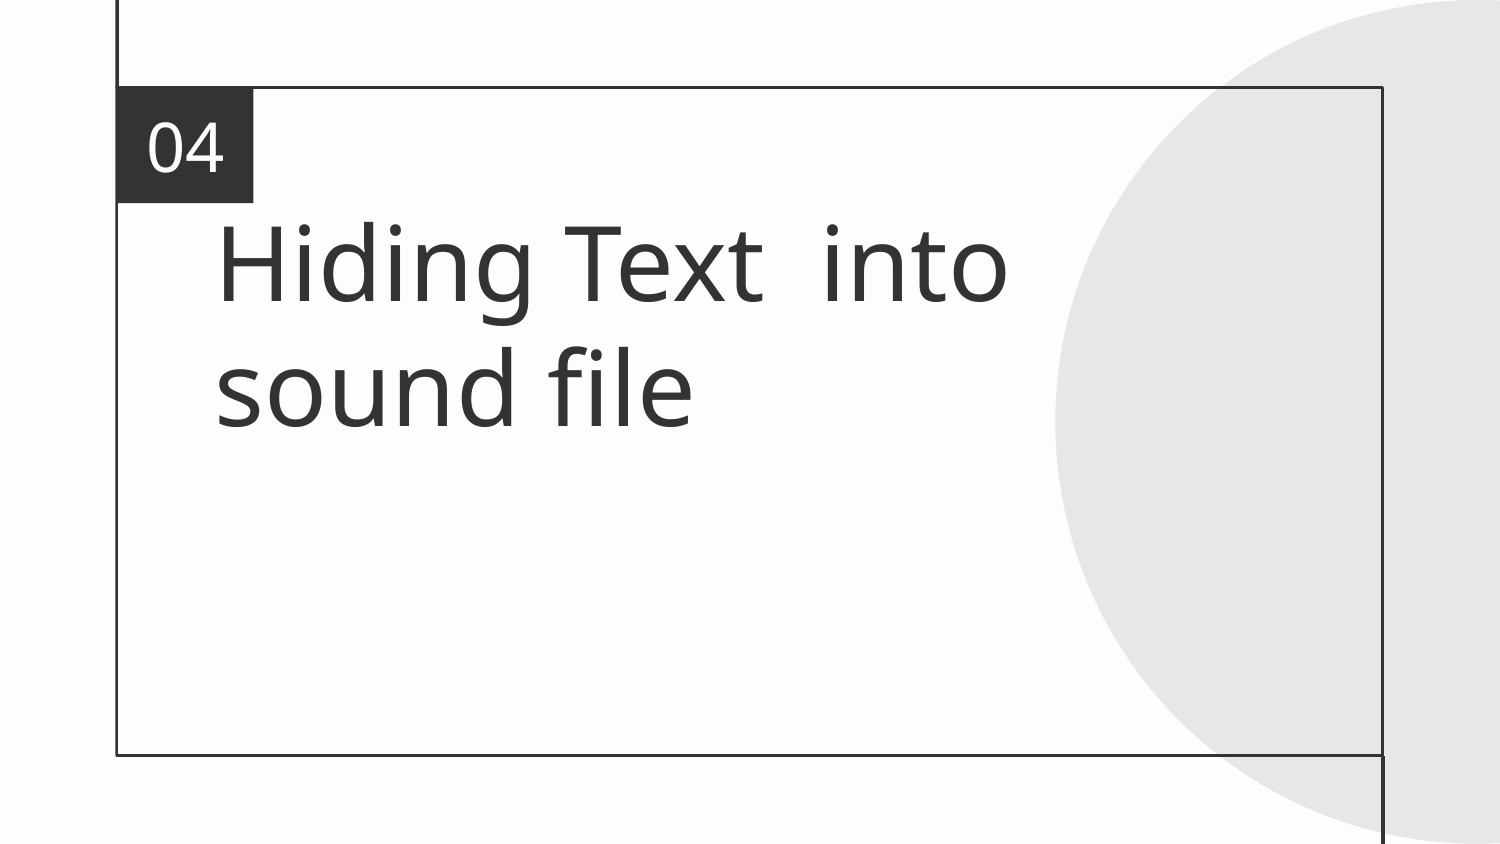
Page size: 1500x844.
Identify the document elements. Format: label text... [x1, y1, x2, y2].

title Hiding Text into sound file [199, 324, 1031, 463]
title 04 [118, 87, 254, 204]
